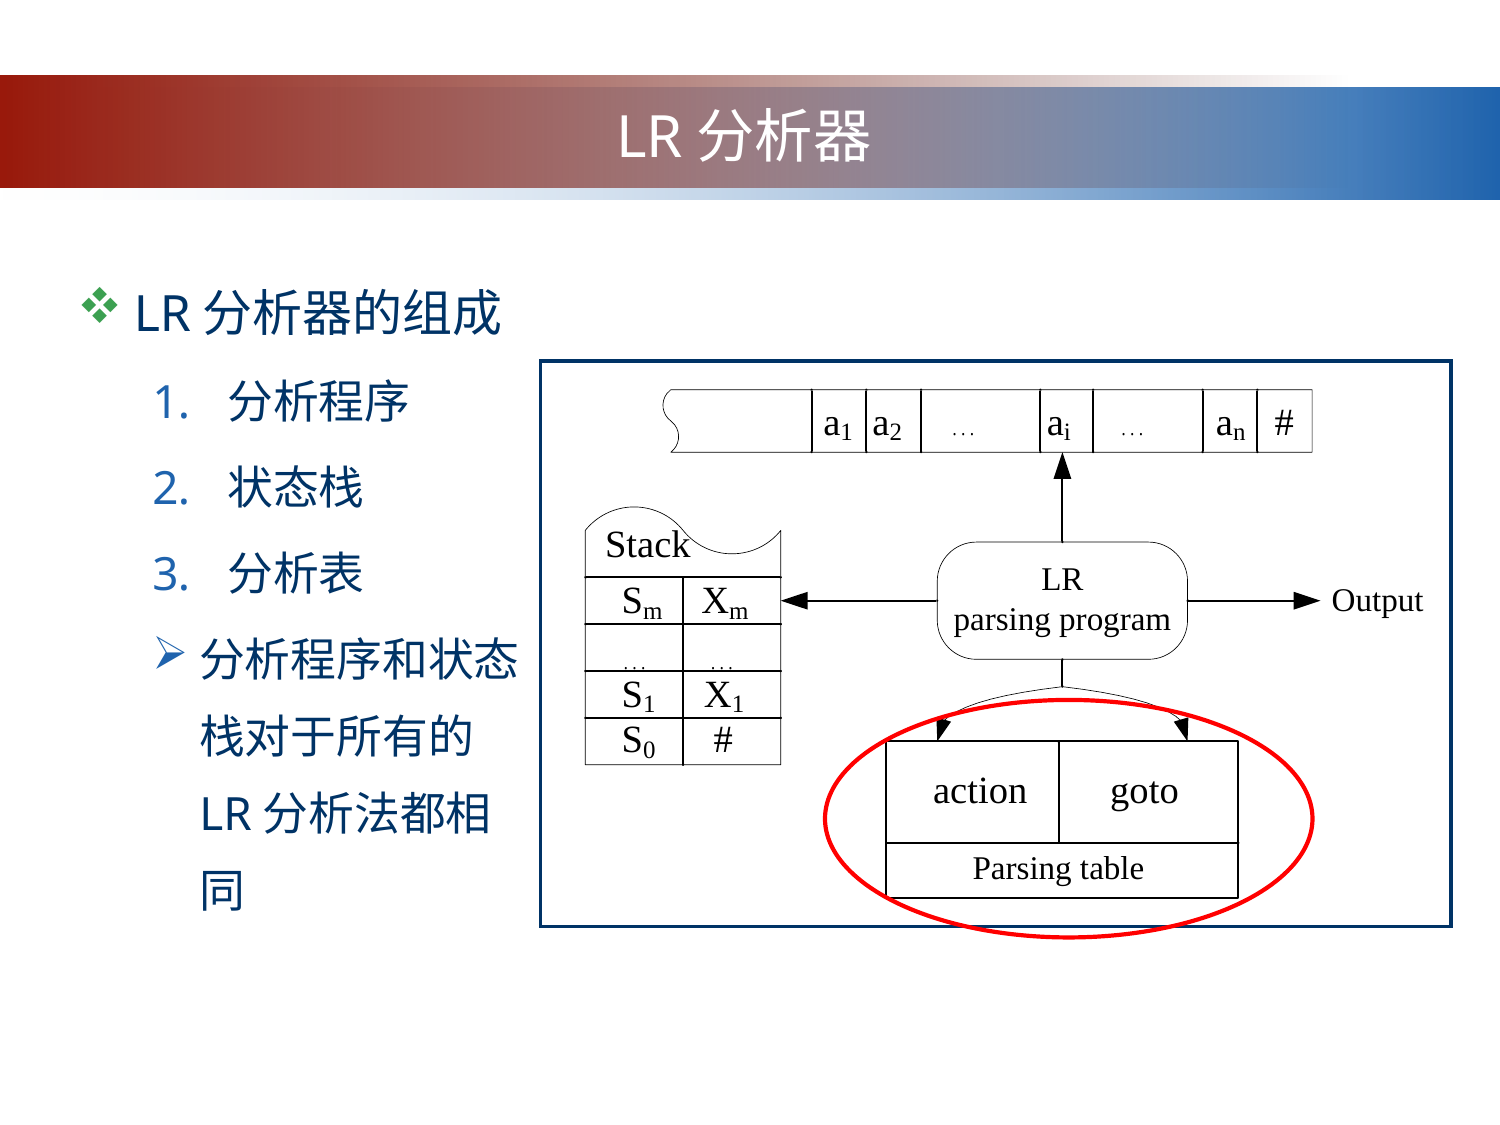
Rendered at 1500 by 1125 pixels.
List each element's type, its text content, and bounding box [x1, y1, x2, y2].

text_box [1001, 935, 1136, 940]
title LR分析器 [137, 87, 1350, 180]
list LR分析器的组成 分析程序 状态栈 分析表 分析程序和状态栈对于所有的LR分析法都相同 [62, 249, 550, 1000]
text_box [542, 362, 1450, 926]
